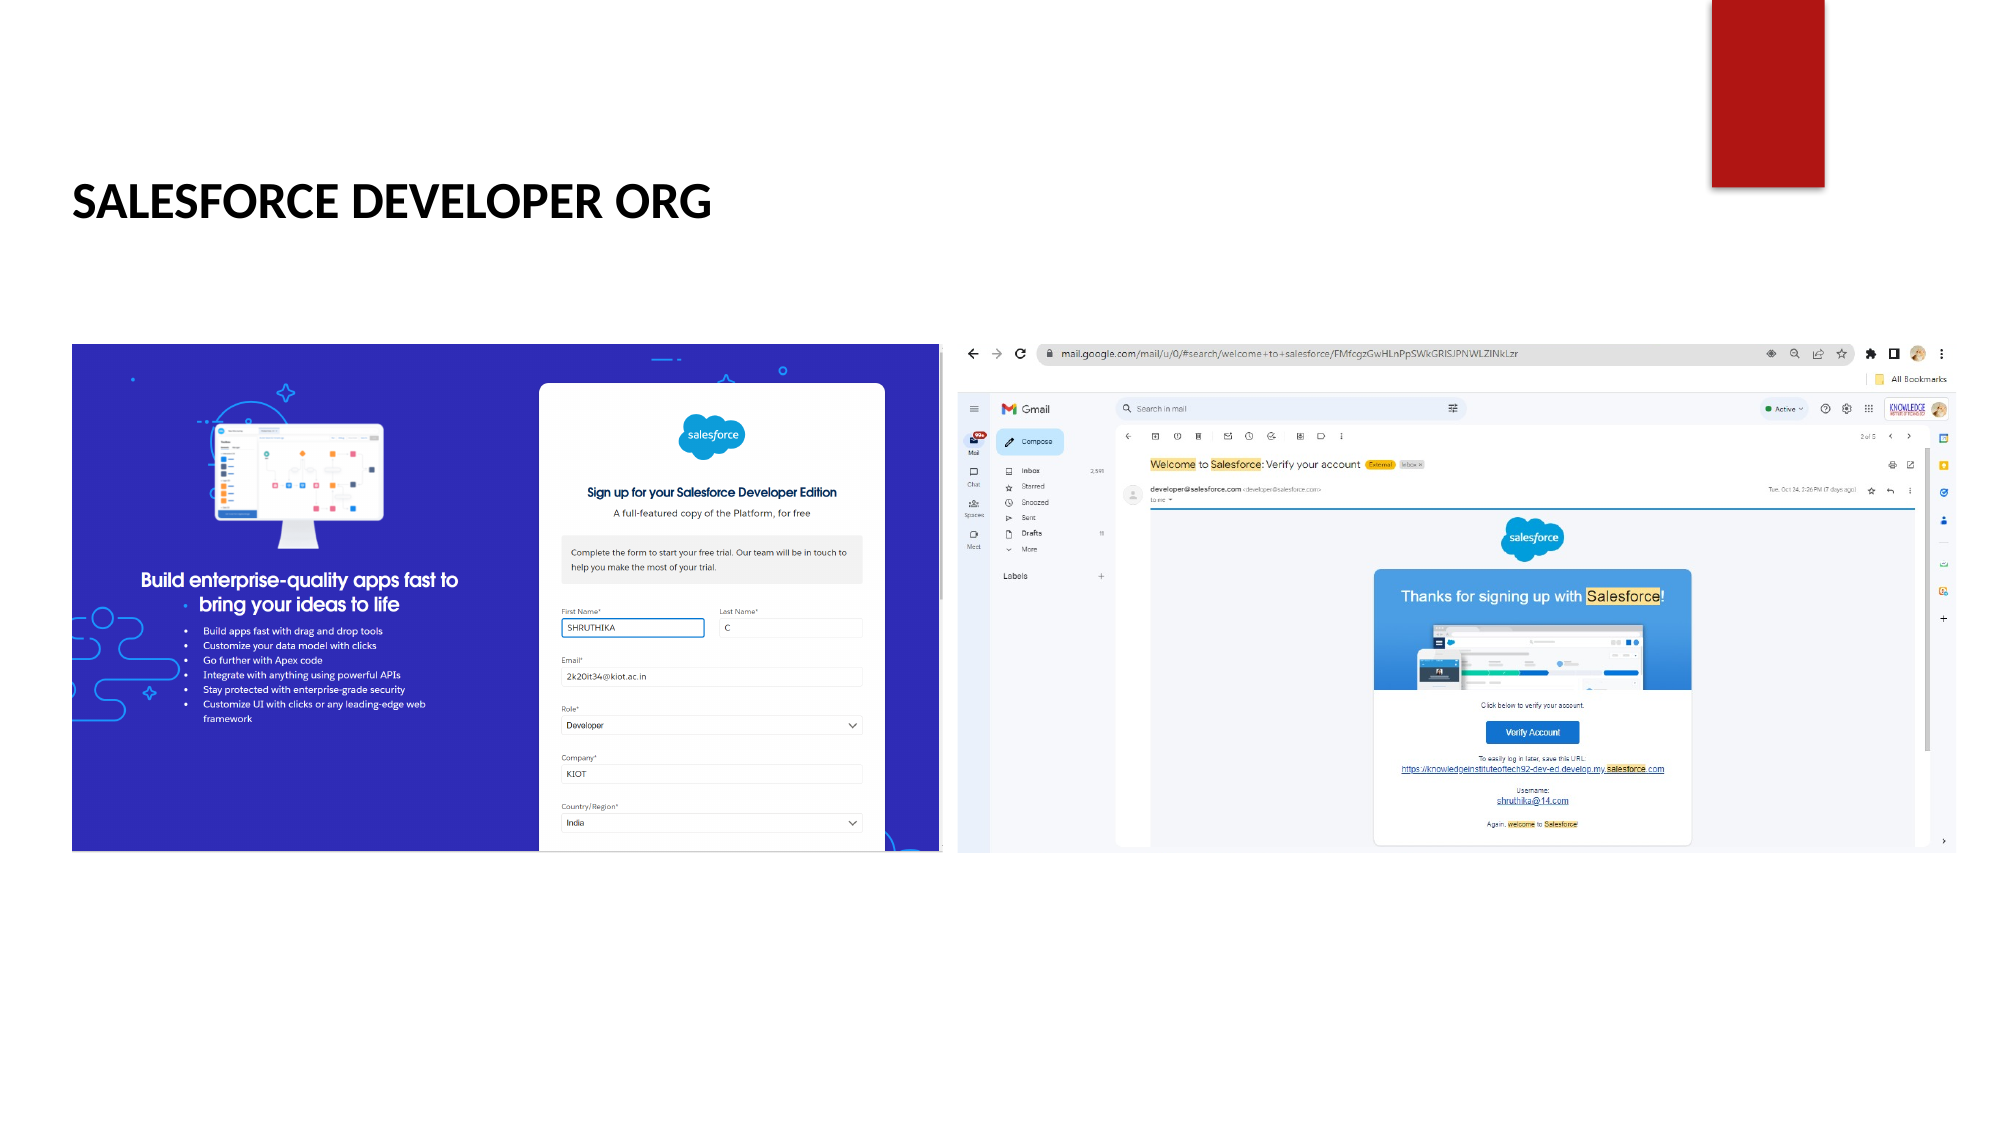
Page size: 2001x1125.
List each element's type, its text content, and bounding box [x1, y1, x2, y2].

picture [957, 344, 1957, 853]
text_box SALESFORCE DEVELOPER ORG [57, 158, 779, 236]
picture [66, 344, 943, 853]
